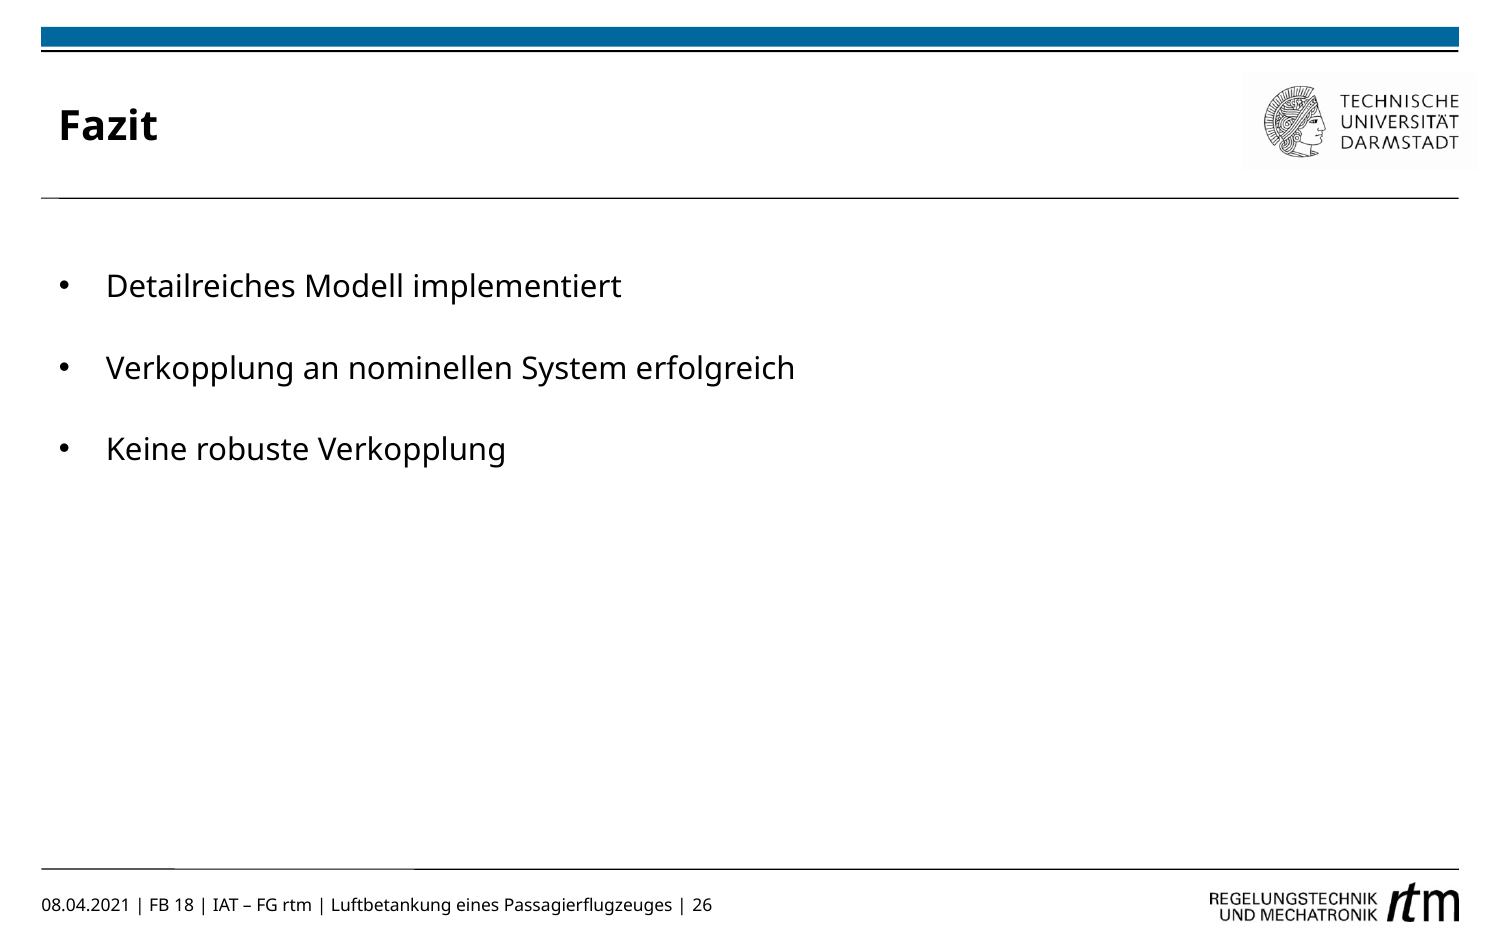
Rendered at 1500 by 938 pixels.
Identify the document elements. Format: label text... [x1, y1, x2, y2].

title Fazit [58, 66, 1149, 182]
list Detailreiches Modell implementiert Verkopplung an nominellen System erfolgreich Keine robuste Verkopplung [58, 221, 1441, 847]
picture [1210, 882, 1459, 922]
picture [1242, 73, 1477, 170]
